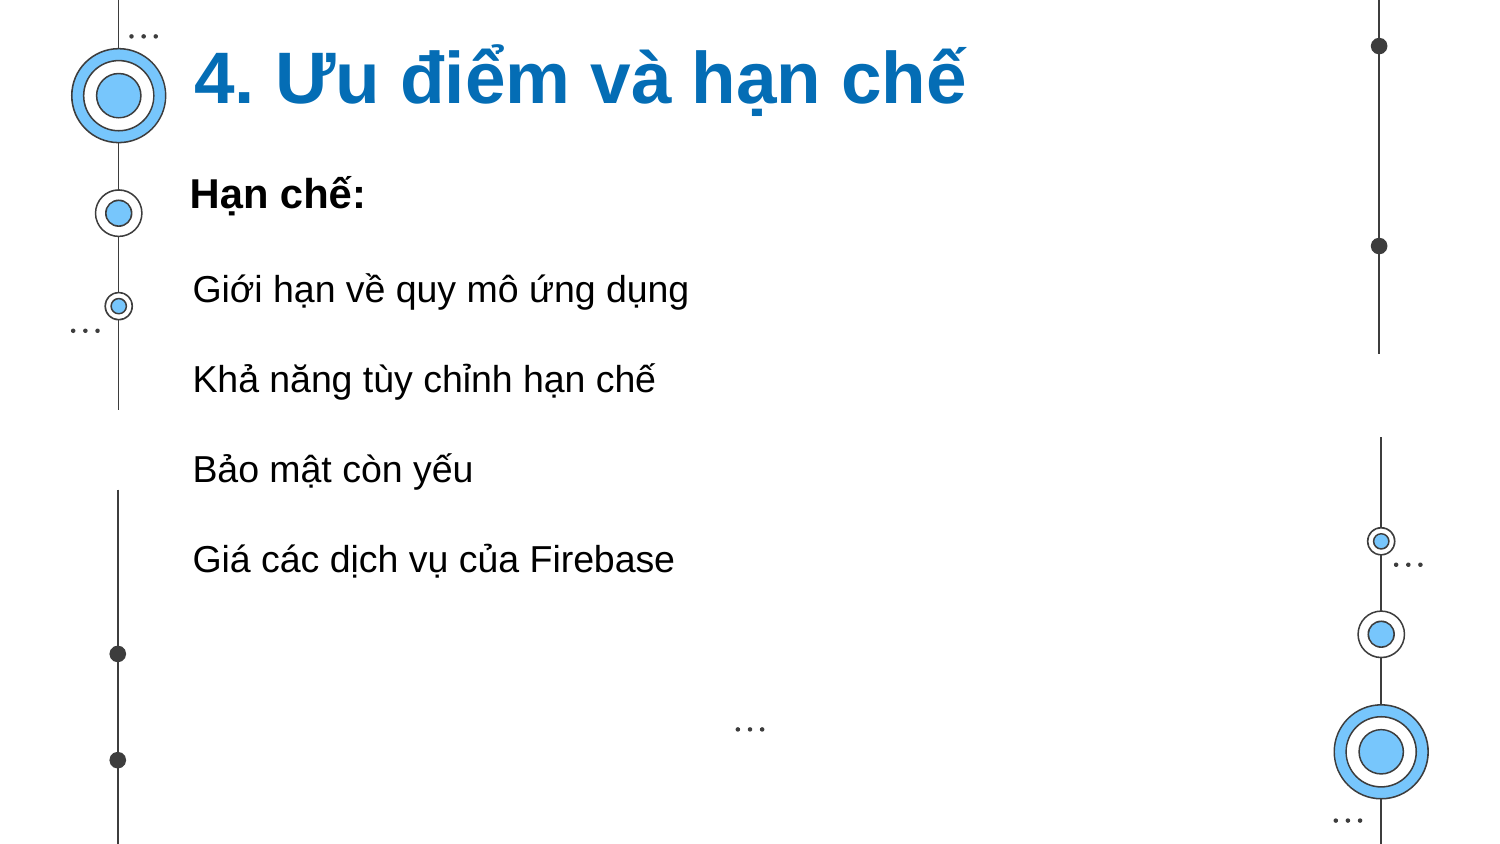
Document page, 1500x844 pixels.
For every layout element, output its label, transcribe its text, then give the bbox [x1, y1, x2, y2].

text_box Giới hạn về quy mô ứng dụng Khả năng tùy chỉnh hạn chế Bảo mật còn yếu Giá các dịch vụ của Firebase [177, 257, 705, 633]
text_box Hạn chế: [174, 159, 925, 225]
text_box 4. Ưu điểm và hạn chế [179, 23, 983, 126]
